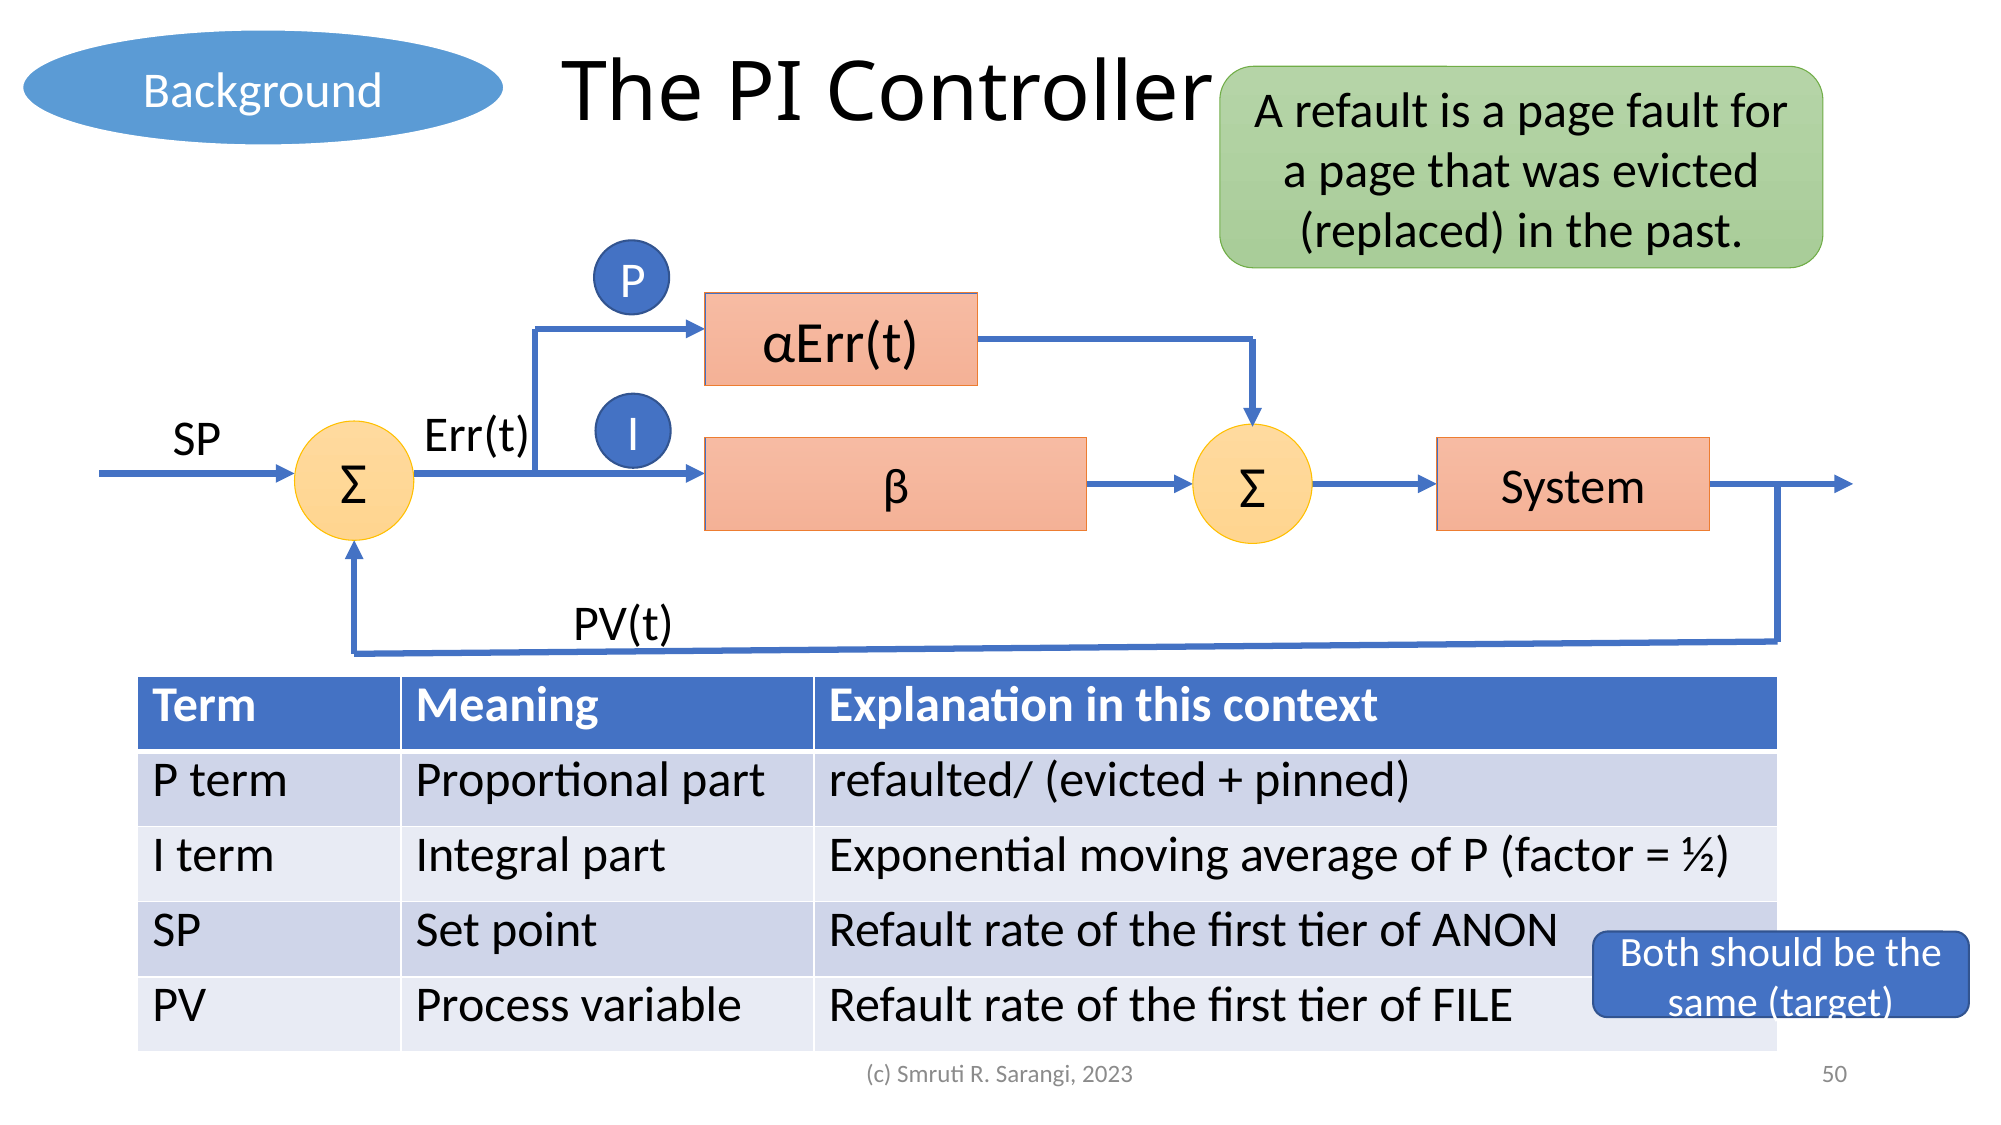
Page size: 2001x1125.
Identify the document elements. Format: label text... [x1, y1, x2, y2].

table_cell PV [138, 978, 400, 1051]
text_box Σ [293, 420, 415, 541]
text_box A refault is a page fault for a page that was evicted (replaced) in the past. [1219, 65, 1824, 269]
table_cell Integral part [402, 827, 813, 901]
table_header Term [138, 677, 400, 749]
text_box Background [20, 27, 507, 148]
table_cell SP [138, 902, 400, 976]
text_box Both should be the same (target) [1592, 930, 1970, 1019]
footer (c) Smruti R. Sarangi, 2023 [662, 1053, 1338, 1103]
table_cell Process variable [402, 978, 813, 1051]
table_cell Refault rate of the first tier of FILE [815, 978, 1777, 1051]
table_cell Exponential moving average of P (factor = ½) [815, 827, 1777, 901]
table_header Meaning [402, 677, 813, 749]
text_box Err(t) [535, 394, 546, 469]
text_box System [1436, 437, 1710, 531]
text_box PV(t) [558, 583, 705, 641]
table_cell P term [138, 754, 400, 826]
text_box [355, 641, 1778, 654]
table_cell I term [138, 827, 400, 901]
table_header Explanation in this context [815, 677, 1777, 749]
table_cell Proportional part [402, 754, 813, 826]
text_box SP [157, 397, 237, 473]
table_cell Set point [402, 902, 813, 976]
title The PI Controller [546, 41, 1782, 146]
table_cell refaulted/ (evicted + pinned) [815, 754, 1777, 826]
text_box αErr(t) [704, 292, 978, 386]
slide_number 50 [1412, 1042, 1863, 1103]
text_box P [592, 239, 671, 316]
text_box PV(t) [558, 654, 705, 659]
text_box I [594, 392, 672, 469]
table_cell Refault rate of the first tier of ANON [815, 902, 1777, 976]
text_box Σ [1192, 423, 1313, 544]
text_box Err(t) [409, 394, 534, 469]
